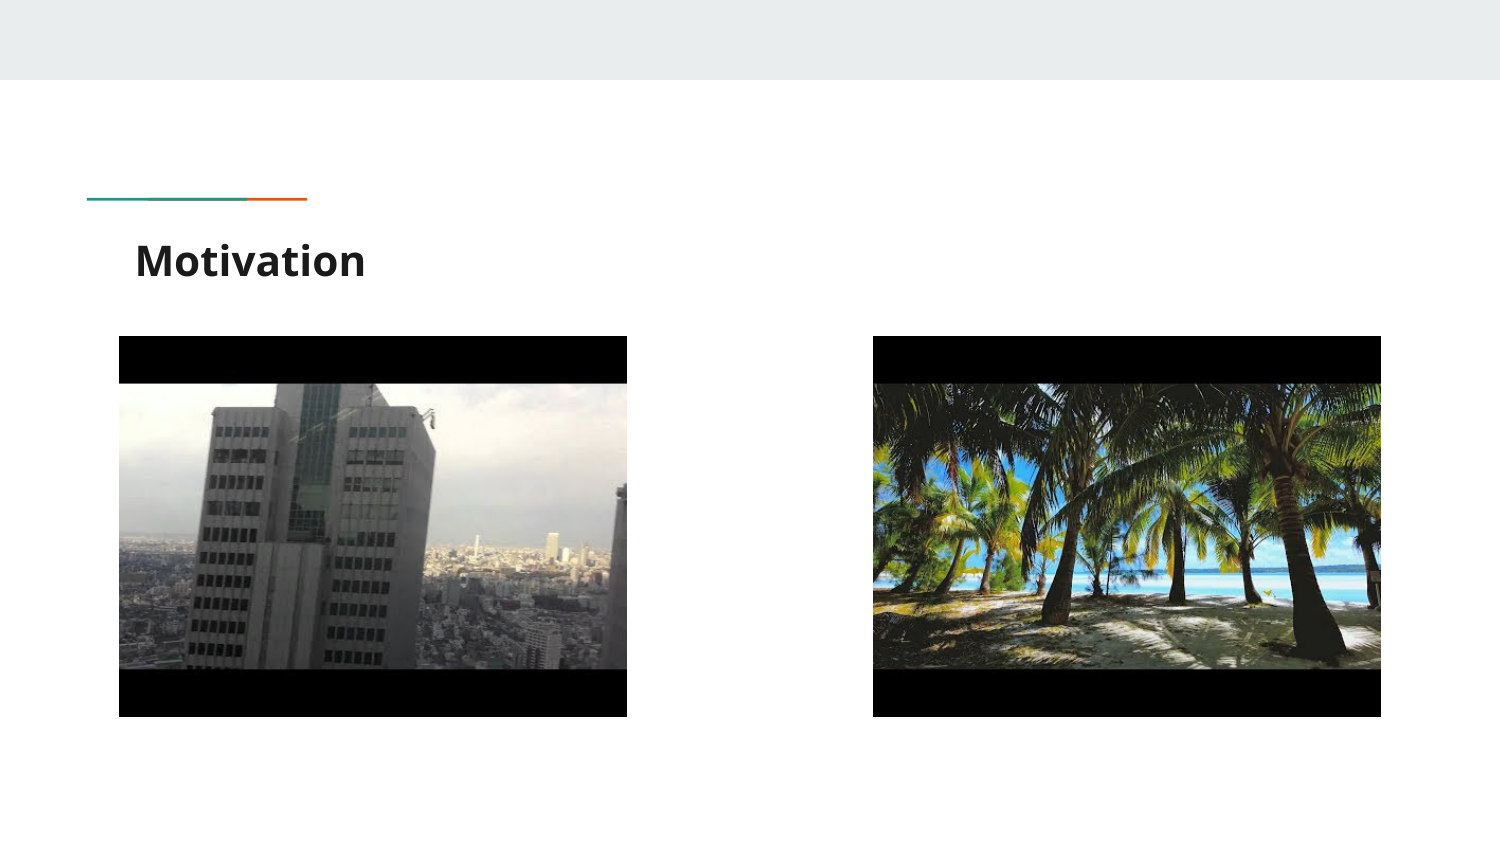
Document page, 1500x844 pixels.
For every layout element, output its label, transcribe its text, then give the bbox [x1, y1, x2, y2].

title Motivation [119, 216, 1381, 305]
picture [119, 335, 627, 717]
picture [873, 336, 1382, 717]
